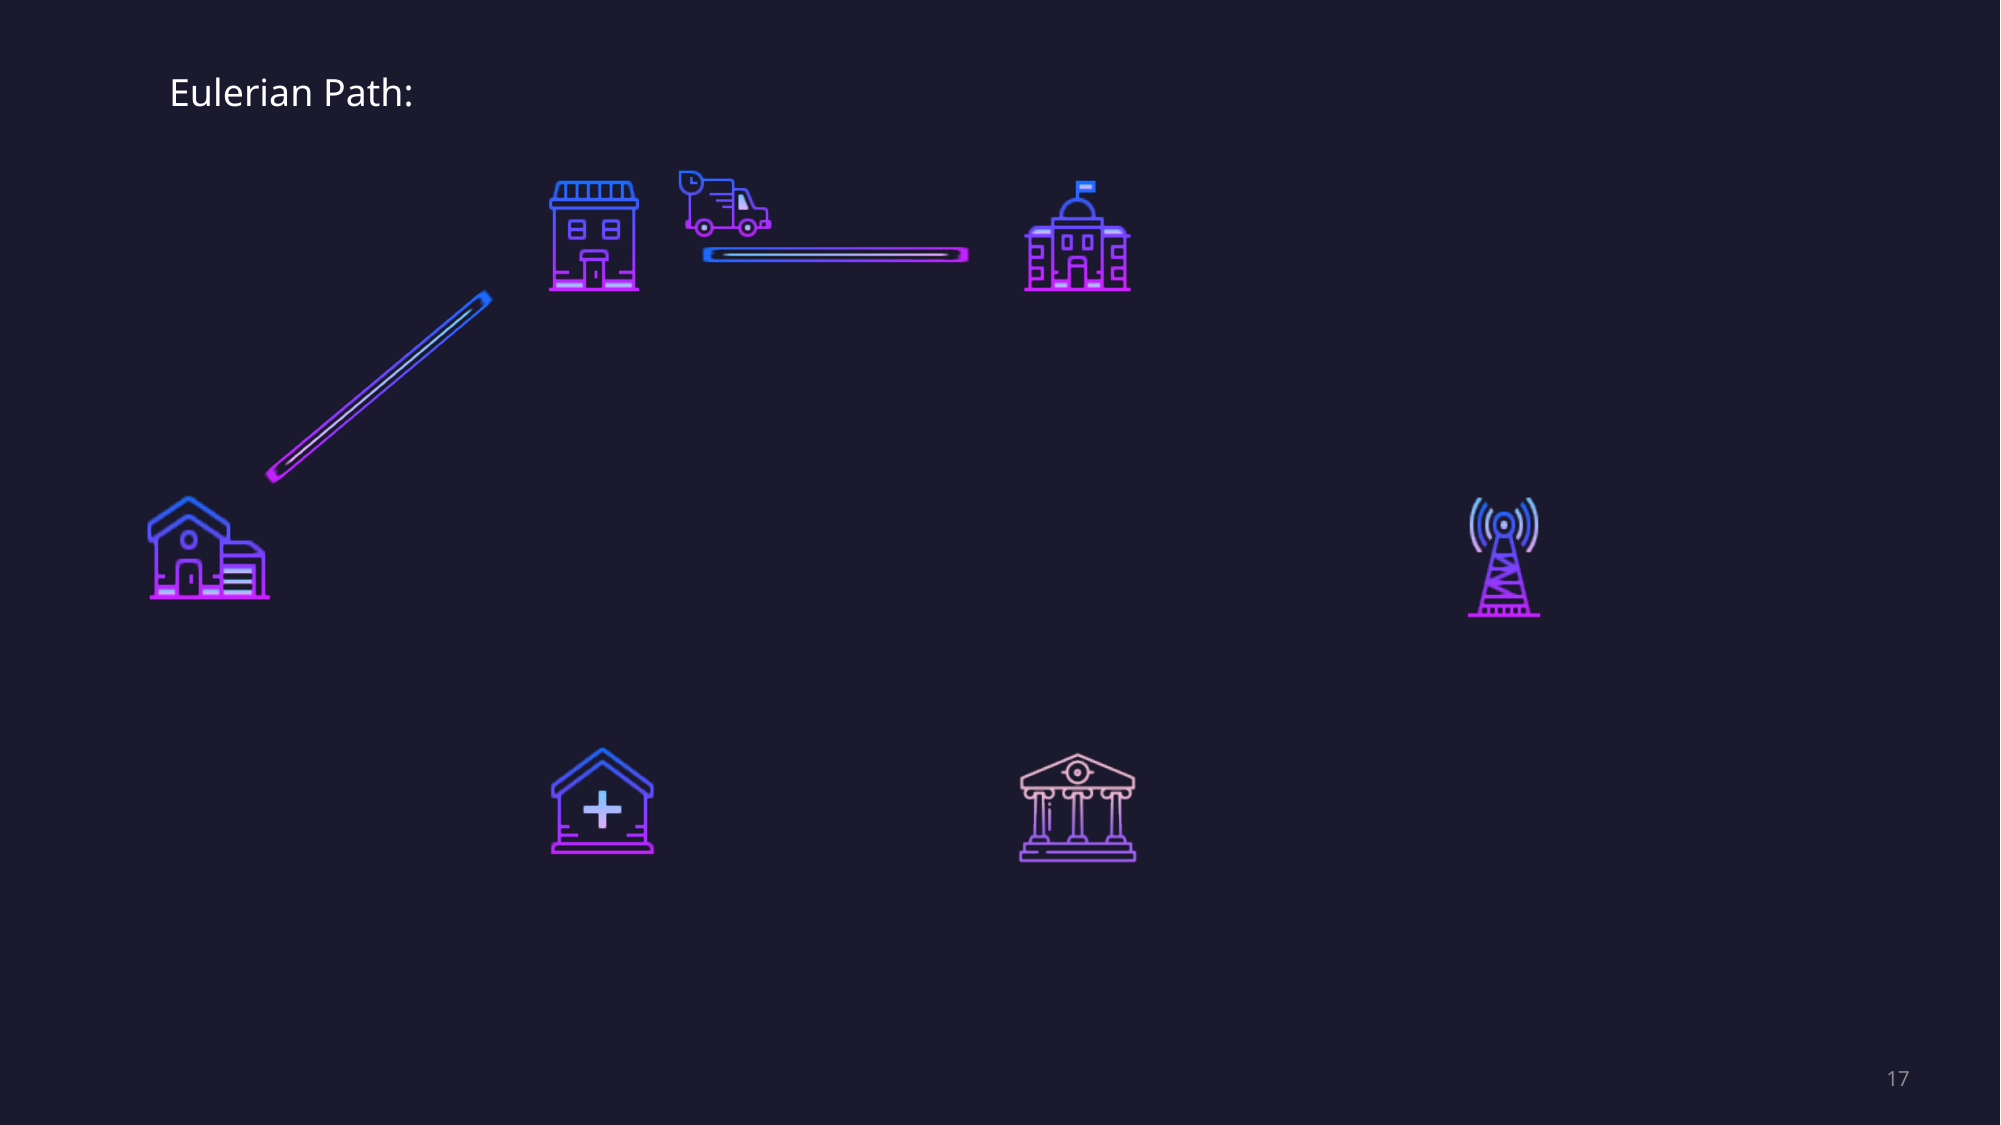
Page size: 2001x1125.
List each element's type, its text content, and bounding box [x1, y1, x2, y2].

slide_number 17 [1632, 1067, 1910, 1093]
text_box Eulerian Path: [154, 62, 429, 122]
picture [1443, 484, 1566, 632]
picture [673, 90, 998, 420]
picture [1012, 168, 1144, 305]
picture [534, 733, 672, 871]
picture [1015, 745, 1141, 871]
picture [136, 168, 655, 632]
